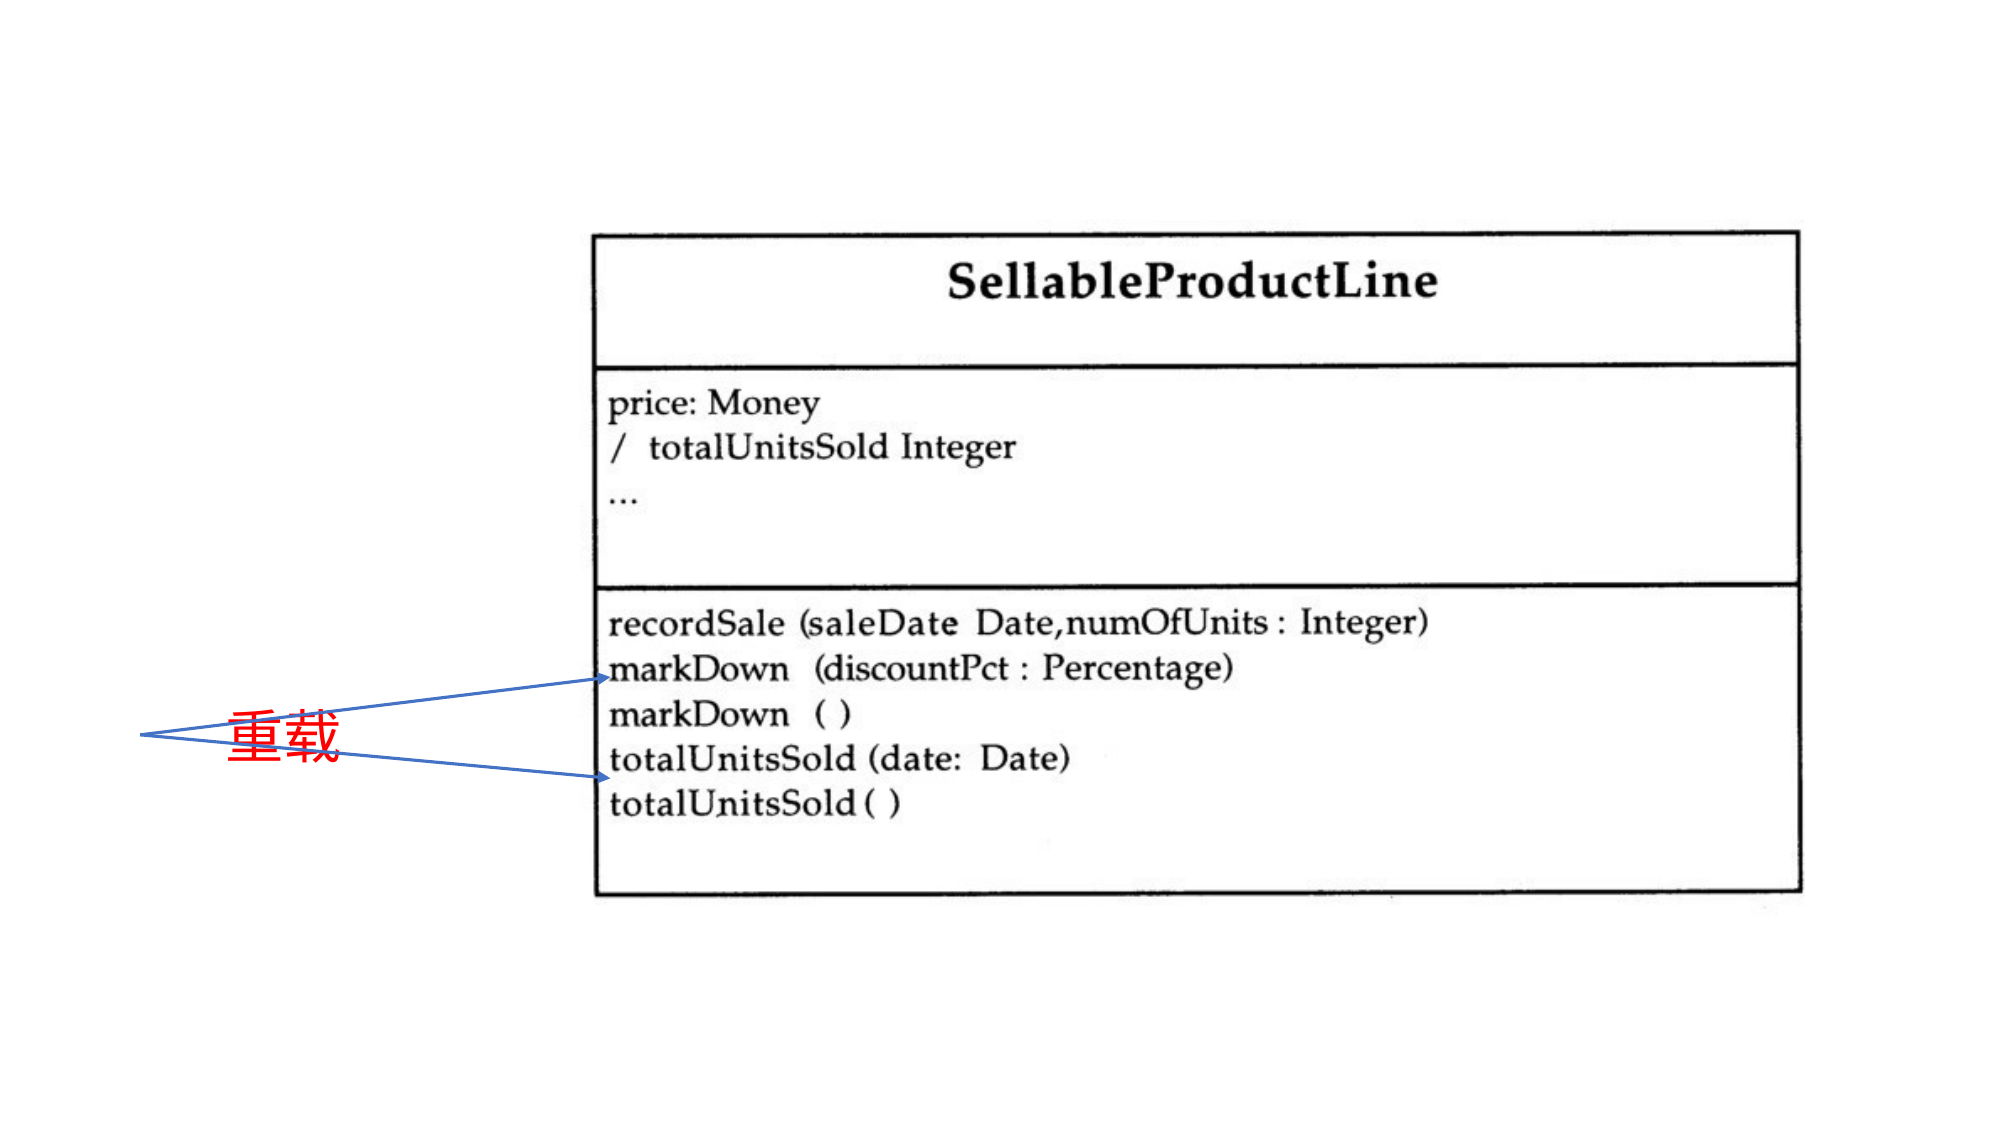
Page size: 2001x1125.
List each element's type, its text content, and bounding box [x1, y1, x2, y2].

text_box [426, 735, 611, 779]
text_box 重载 [140, 692, 426, 733]
text_box 重载 [160, 702, 426, 759]
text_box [426, 676, 611, 735]
text_box 重载 [140, 737, 426, 778]
picture [562, 208, 1818, 917]
